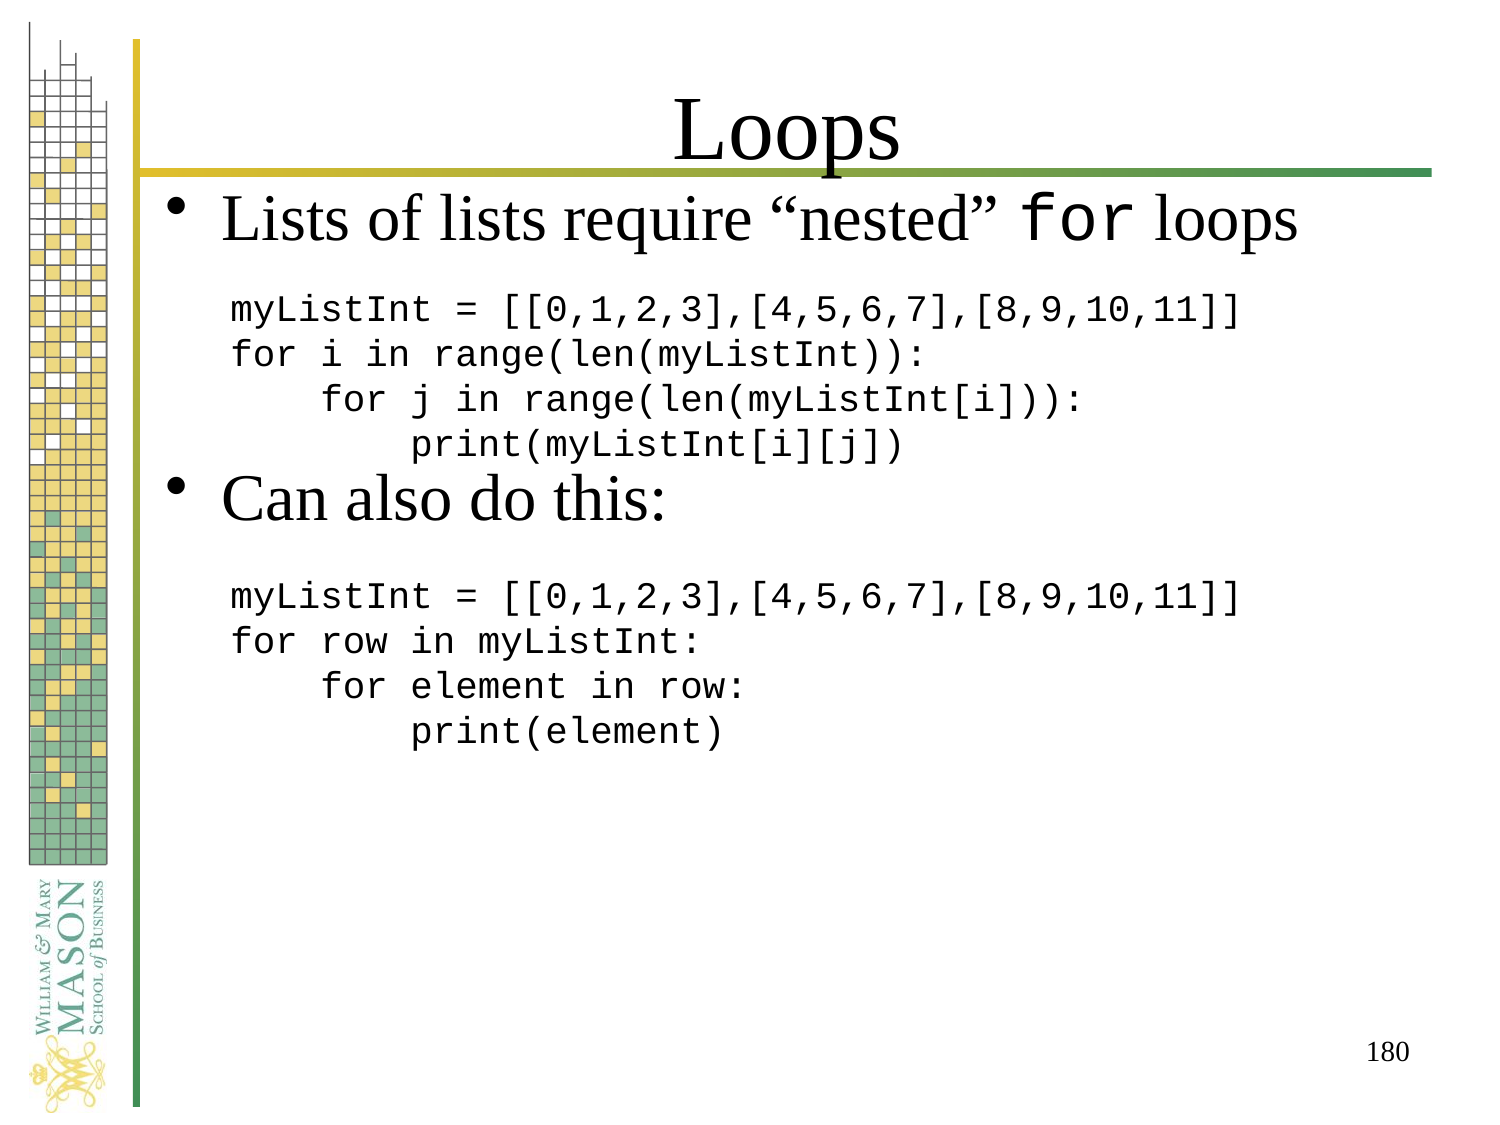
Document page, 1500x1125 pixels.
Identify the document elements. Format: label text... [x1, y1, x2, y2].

text_box myListInt = [[0,1,2,3],[4,5,6,7],[8,9,10,11]] for i in range(len(myListInt)): for j in range(len(myListInt[i])): print(myListInt[i][j]) [215, 276, 1258, 471]
text_box myListInt = [[0,1,2,3],[4,5,6,7],[8,9,10,11]] for row in myListInt: for element in row: print(element) [215, 563, 1258, 758]
table_cell is [29, 879, 107, 1113]
title Loops [150, 45, 1425, 166]
list Lists of lists require “nested” for loops Can also do this: [150, 166, 1425, 934]
slide_number 180 [1048, 1024, 1426, 1103]
